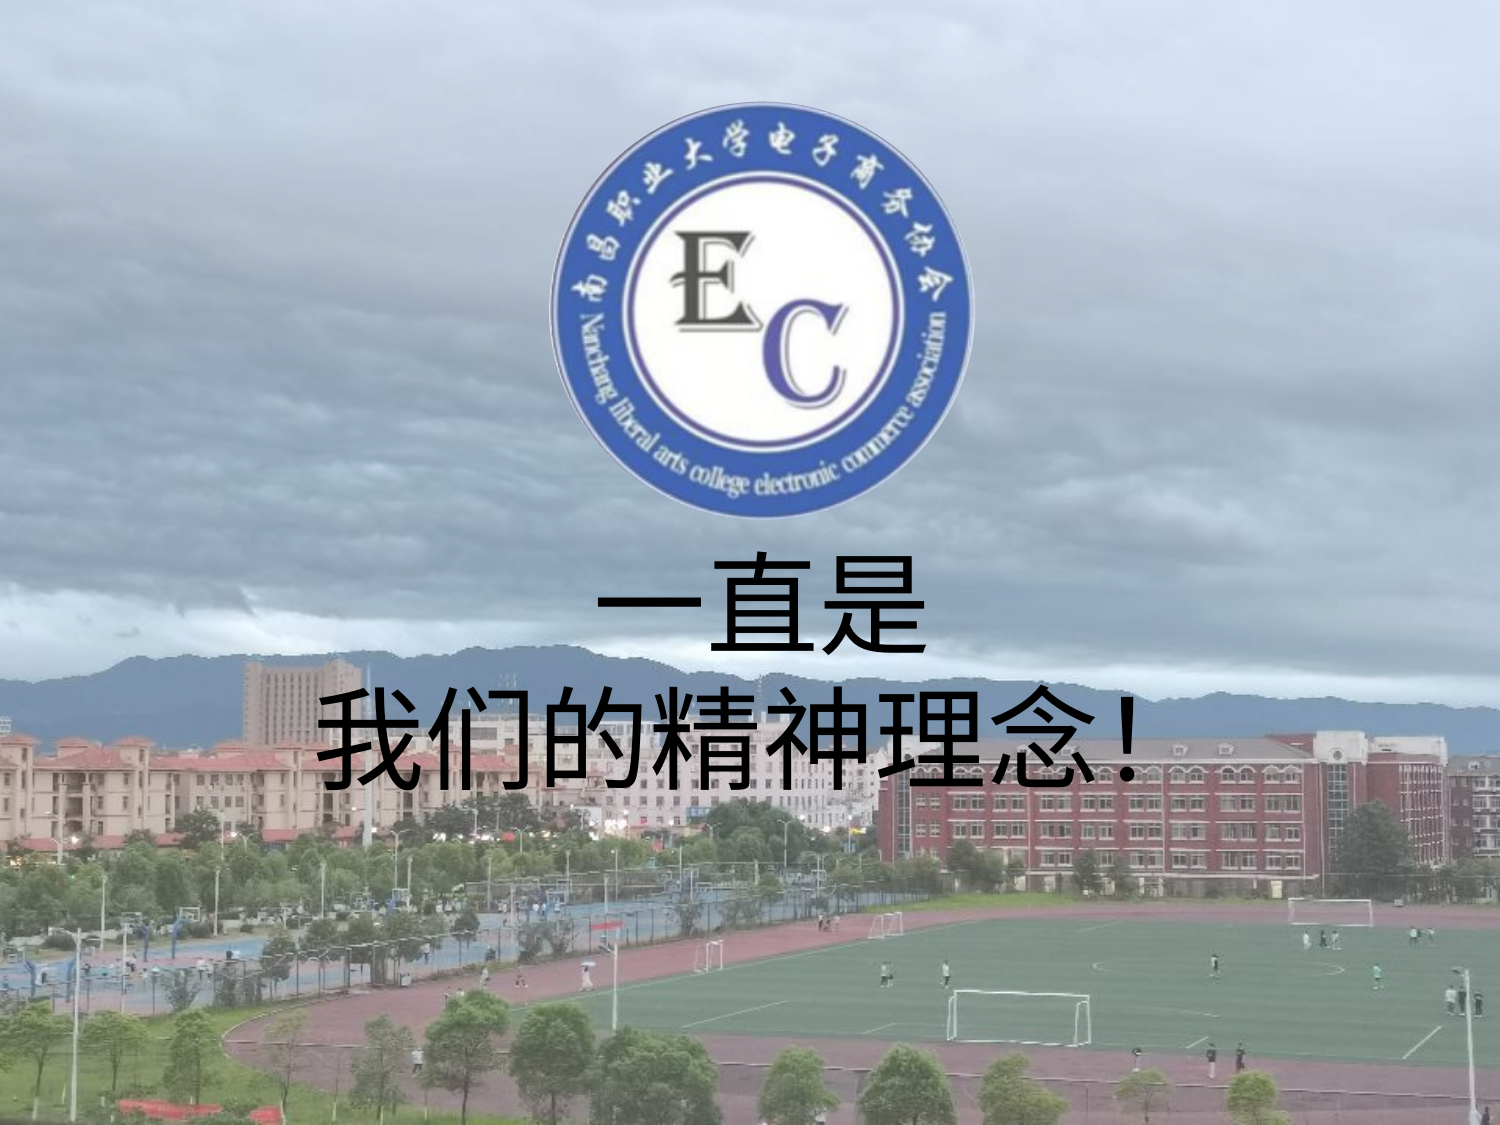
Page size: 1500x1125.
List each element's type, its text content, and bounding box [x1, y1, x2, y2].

text_box 一直是 我们的精神理念！ [149, 526, 1375, 812]
picture [549, 101, 976, 520]
text_box [0, 0, 1500, 1125]
